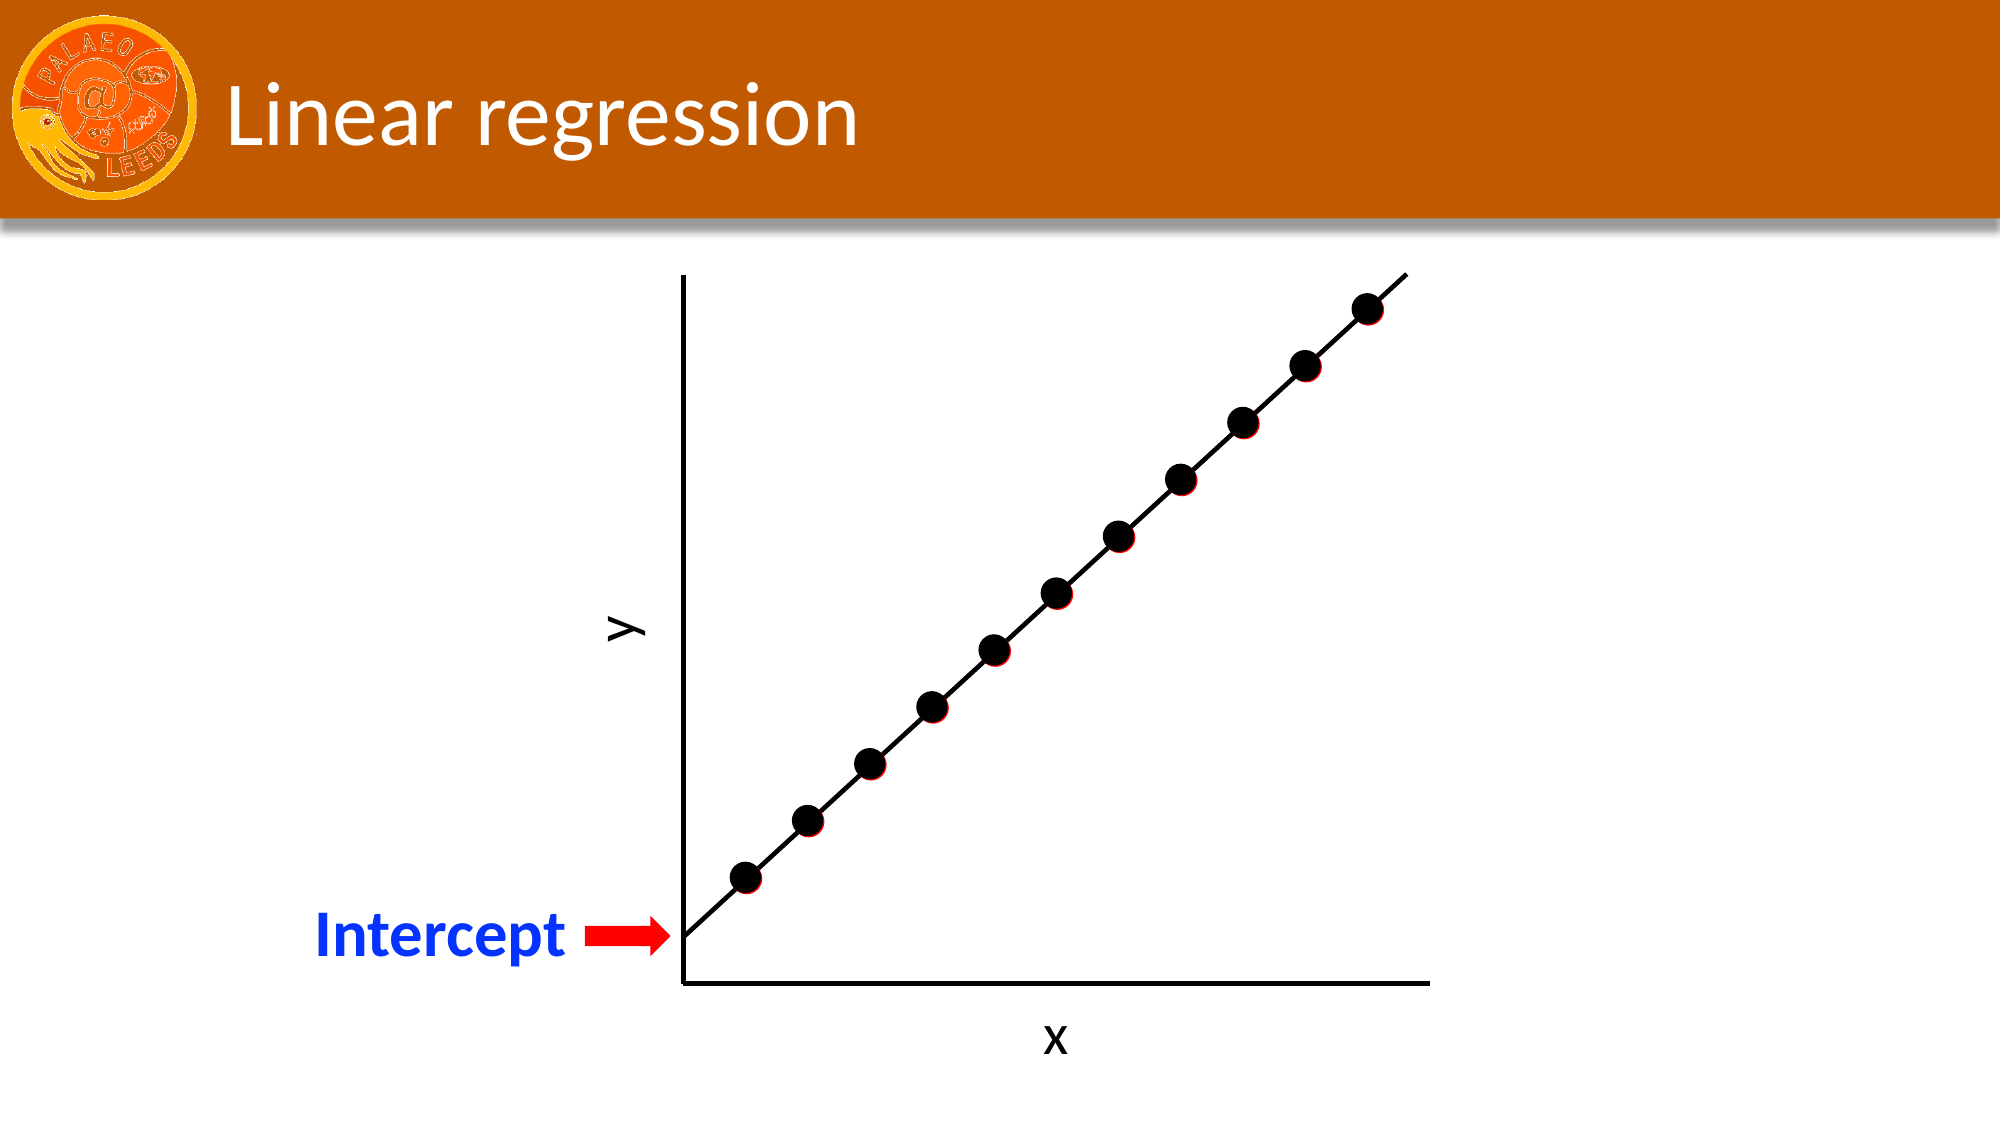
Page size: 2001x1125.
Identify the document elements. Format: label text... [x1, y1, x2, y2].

text_box [0, 0, 2000, 219]
text_box Linear regression [210, 17, 2000, 201]
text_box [570, 274, 1430, 1075]
text_box Intercept [300, 882, 570, 978]
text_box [729, 292, 1383, 894]
picture [11, 15, 197, 200]
